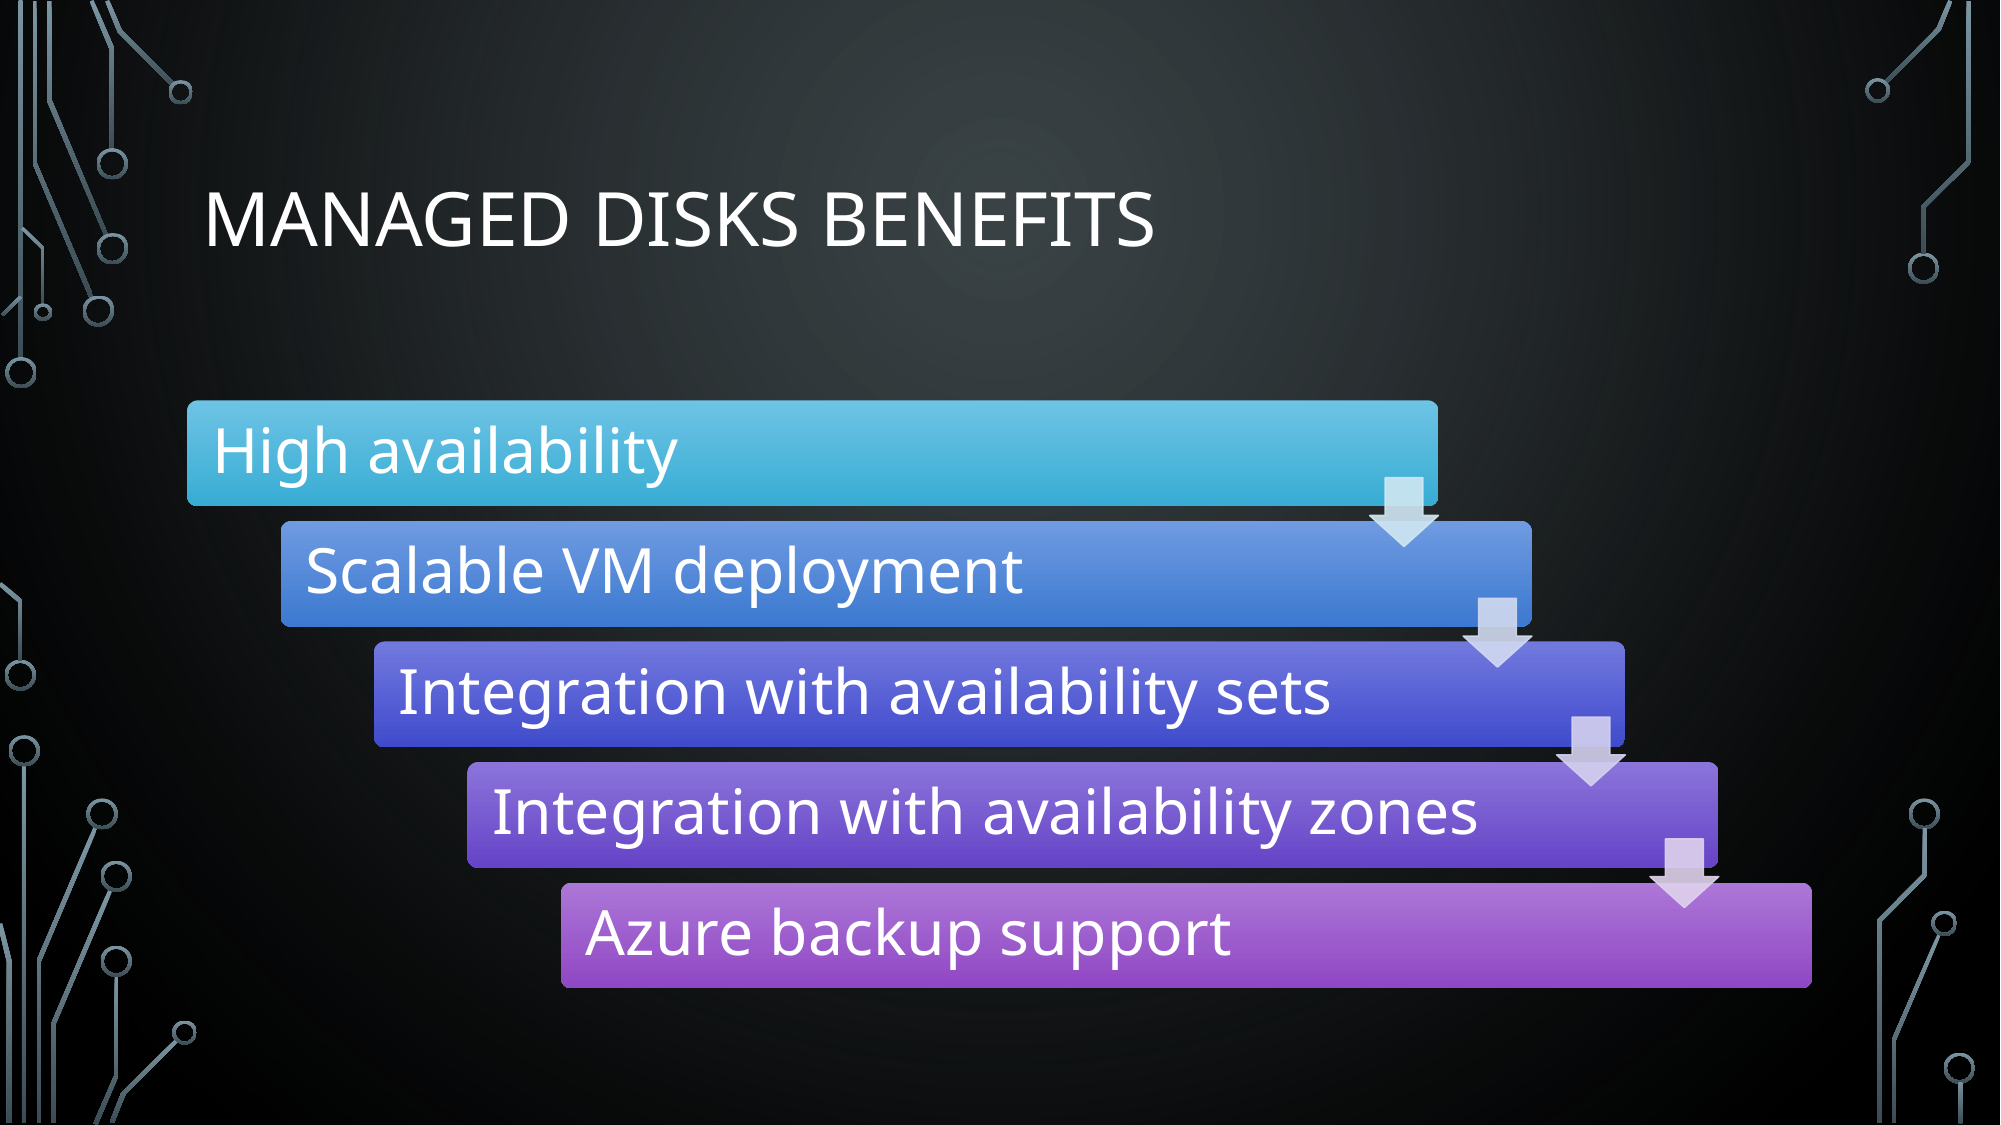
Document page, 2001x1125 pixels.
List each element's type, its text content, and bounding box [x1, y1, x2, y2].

title Managed Disks Benefits [187, 101, 1813, 344]
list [186, 400, 1813, 989]
